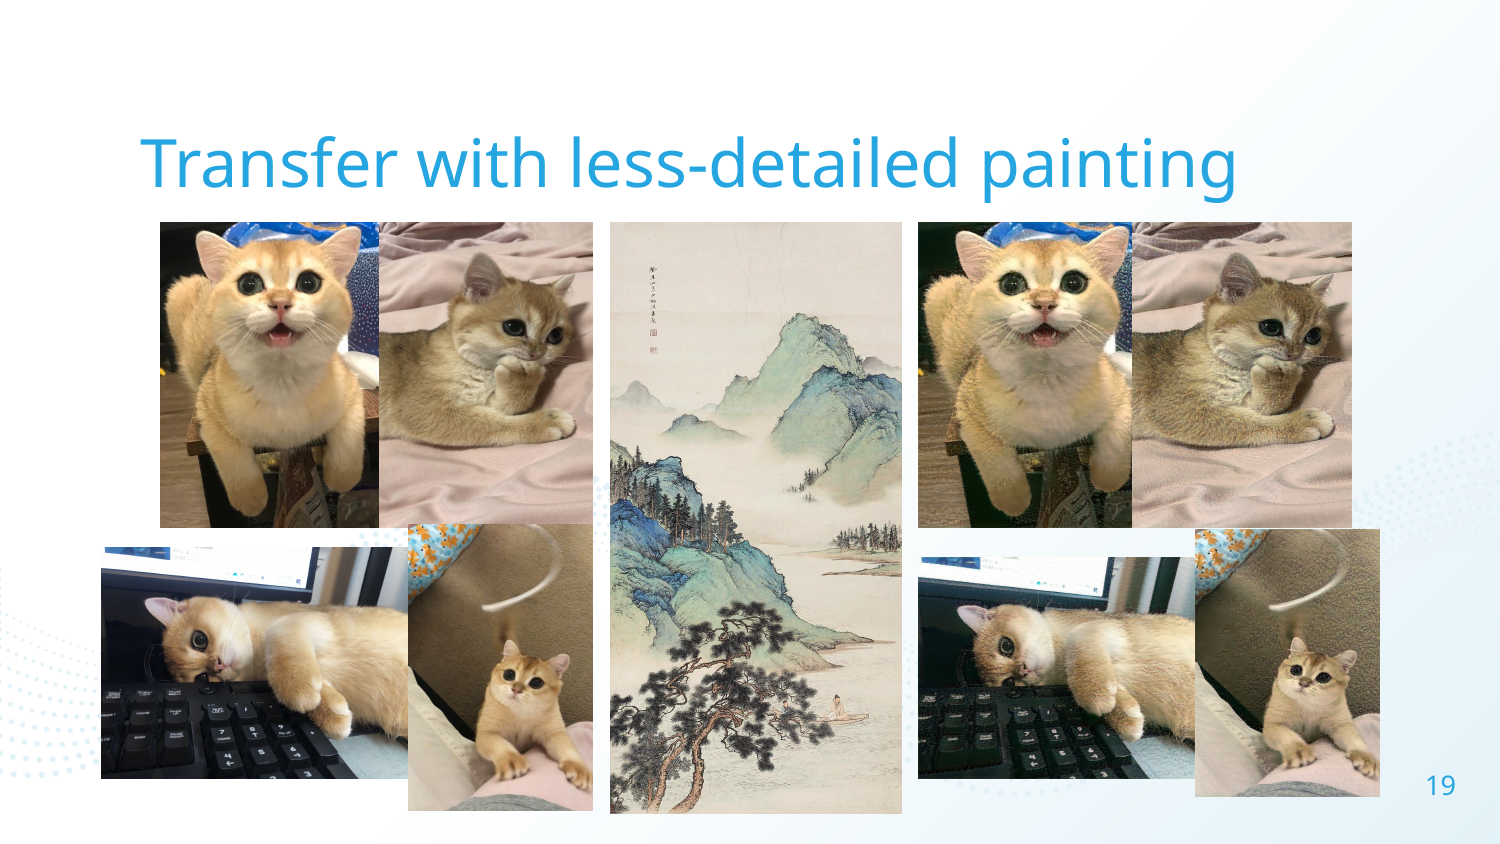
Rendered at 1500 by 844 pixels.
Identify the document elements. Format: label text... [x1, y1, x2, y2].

picture [918, 221, 1380, 797]
picture [610, 221, 902, 814]
picture [100, 221, 594, 811]
title Transfer with less-detailed painting [140, 137, 1300, 203]
slide_number 19 [1366, 754, 1457, 819]
